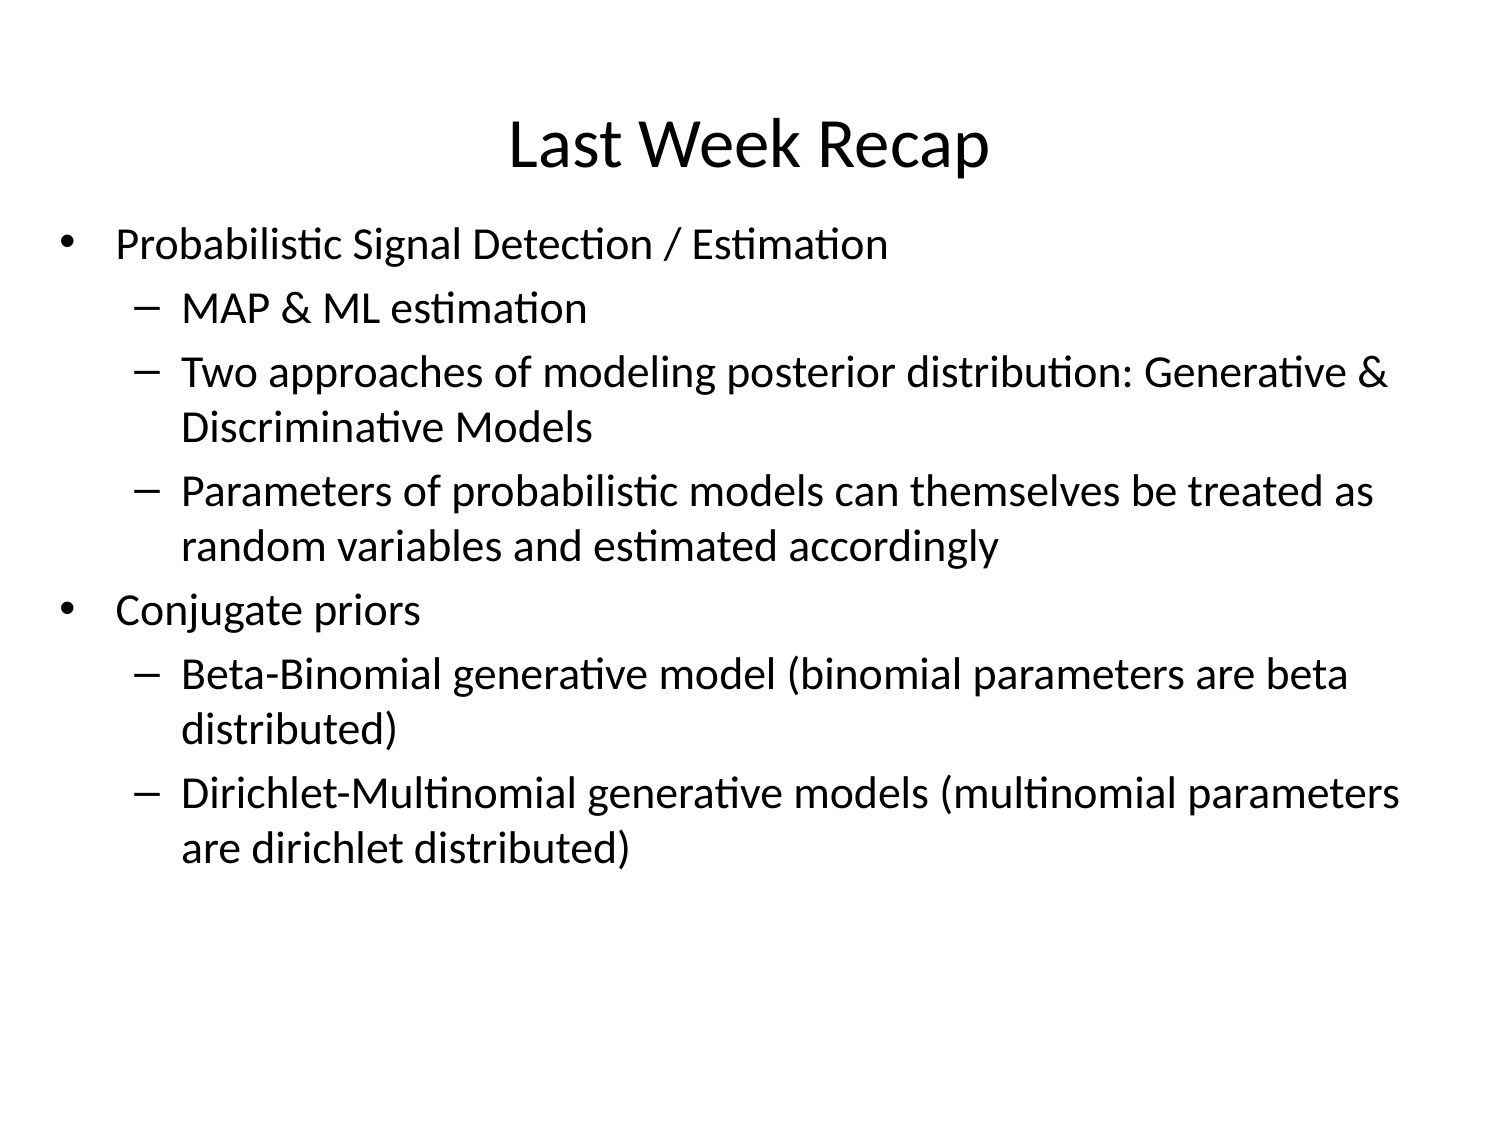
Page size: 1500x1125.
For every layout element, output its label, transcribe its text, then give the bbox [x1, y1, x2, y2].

title Last Week Recap [75, 45, 1425, 205]
list Probabilistic Signal Detection / Estimation MAP & ML estimation Two approaches of modeling posterior distribution: Generative & Discriminative Models Parameters of probabilistic models can themselves be treated as random variables and estimated accordingly Conjugate priors Beta-Binomial generative model (binomial parameters are beta distributed) Dirichlet-Multinomial generative models (multinomial parameters are dirichlet distributed) [44, 205, 1461, 1099]
